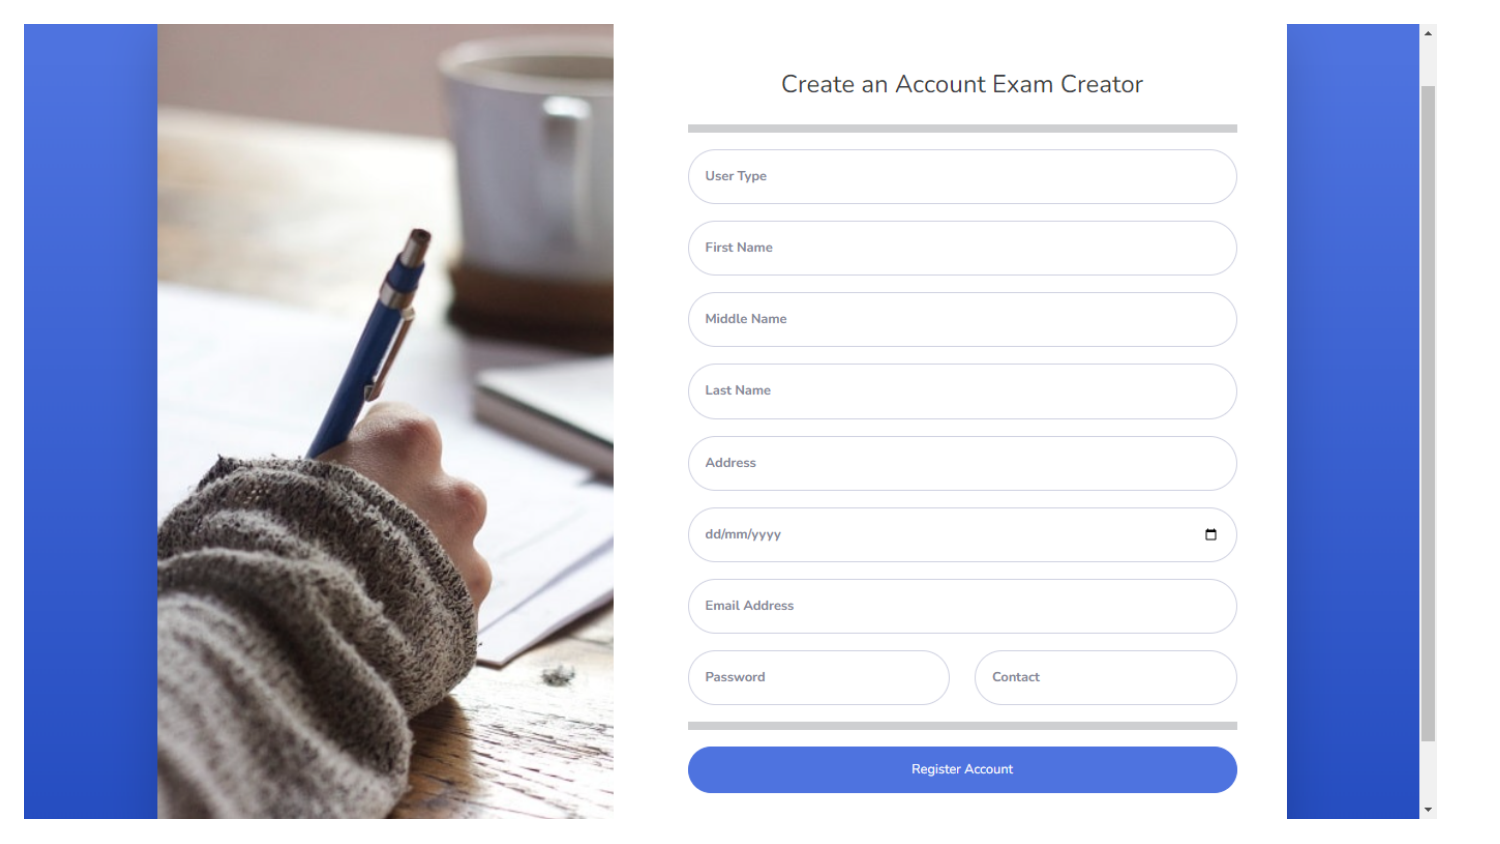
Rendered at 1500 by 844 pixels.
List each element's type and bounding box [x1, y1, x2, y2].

picture [24, 24, 1437, 819]
